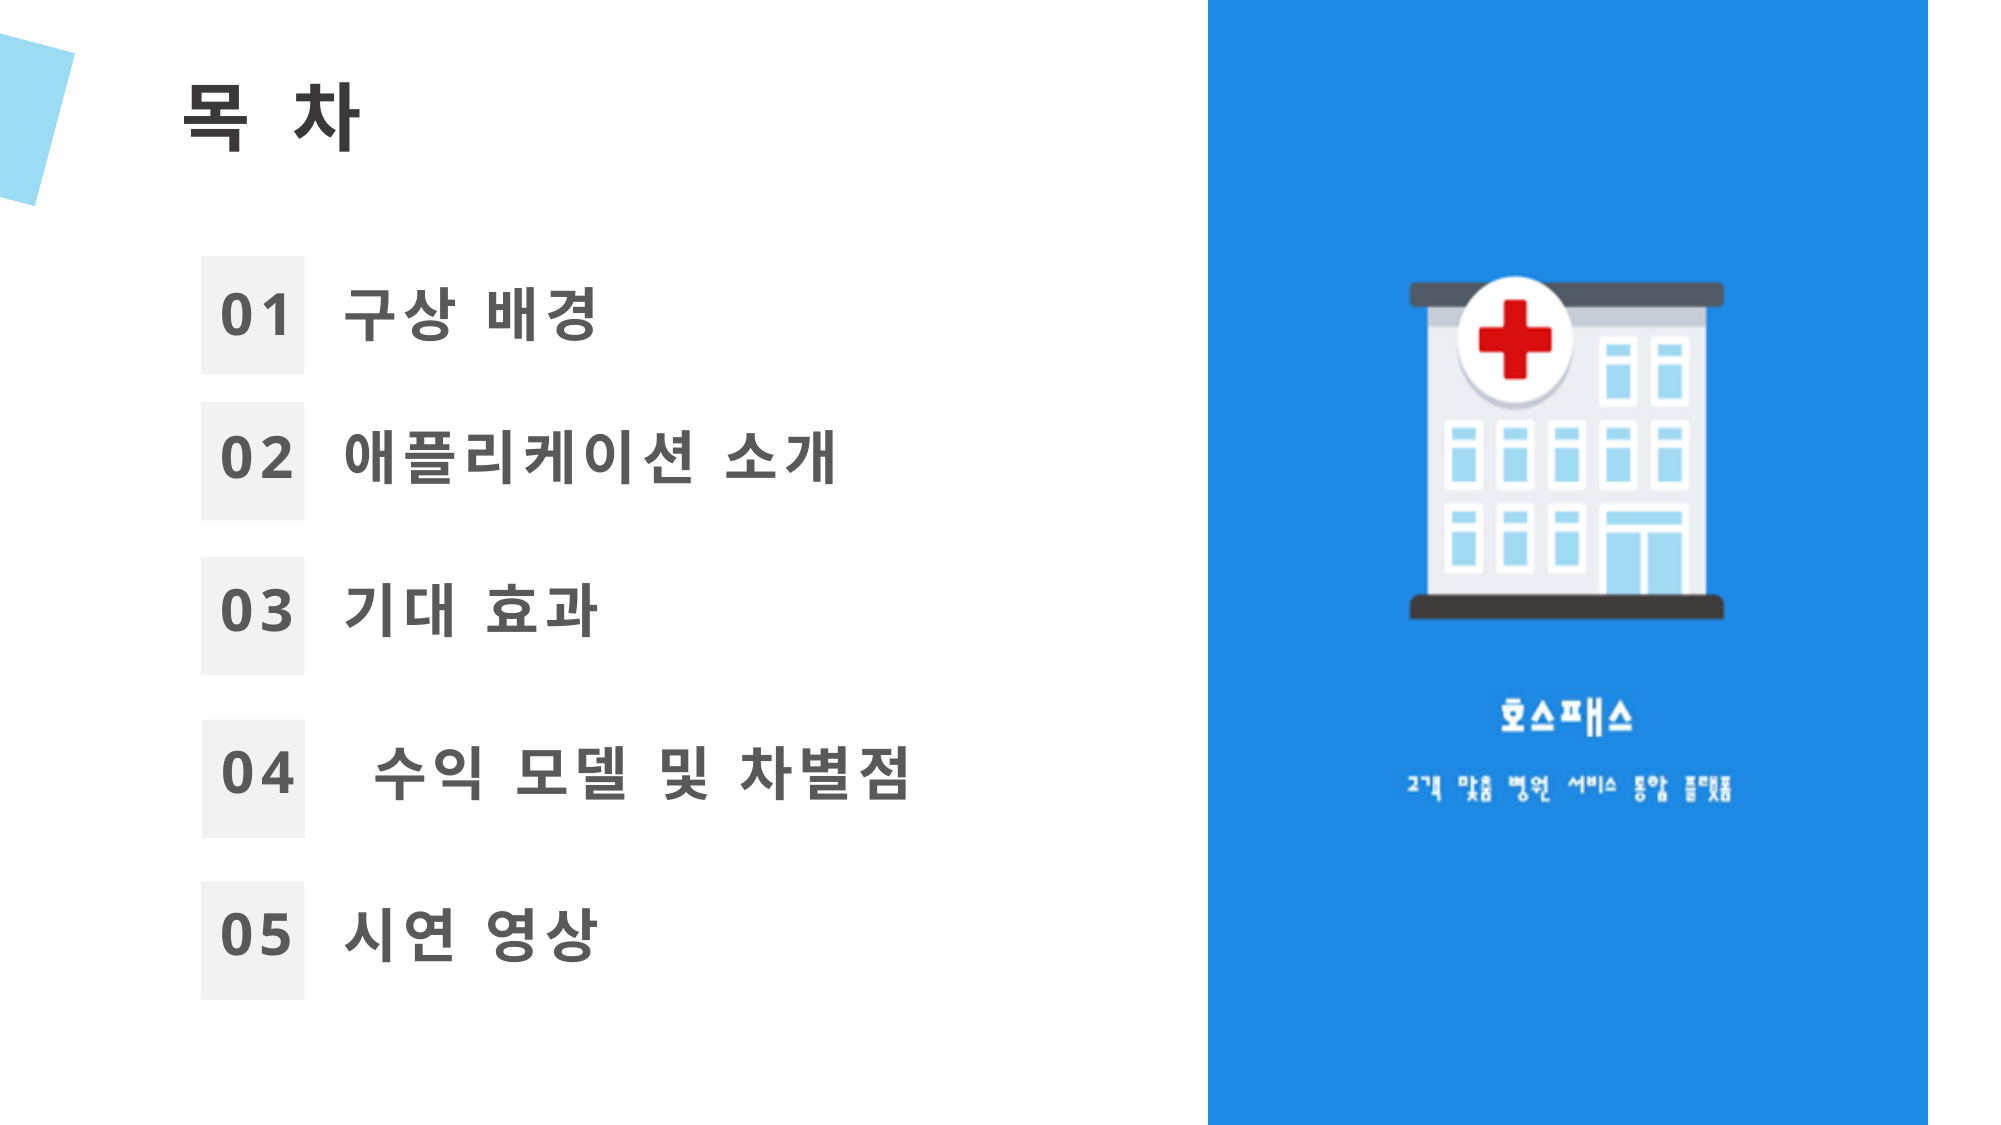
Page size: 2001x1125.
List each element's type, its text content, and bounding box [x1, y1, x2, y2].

text_box 04 [206, 728, 310, 813]
text_box 02 [206, 412, 309, 498]
text_box 01 [206, 269, 309, 355]
text_box 목 차 [167, 63, 377, 168]
text_box 기대 효과 [328, 566, 614, 652]
text_box [200, 401, 305, 521]
text_box 수익 모델 및 차별점 [358, 729, 928, 815]
text_box 05 [205, 890, 308, 975]
text_box [200, 556, 305, 676]
text_box [0, 32, 77, 208]
text_box 03 [206, 565, 309, 651]
text_box [200, 255, 305, 376]
text_box 애플리케이션 소개 [329, 413, 854, 499]
text_box 시연 영상 [328, 891, 614, 976]
text_box [200, 880, 305, 1001]
text_box [201, 719, 306, 839]
text_box 구상 배경 [328, 270, 614, 356]
picture [1208, 0, 1928, 1125]
